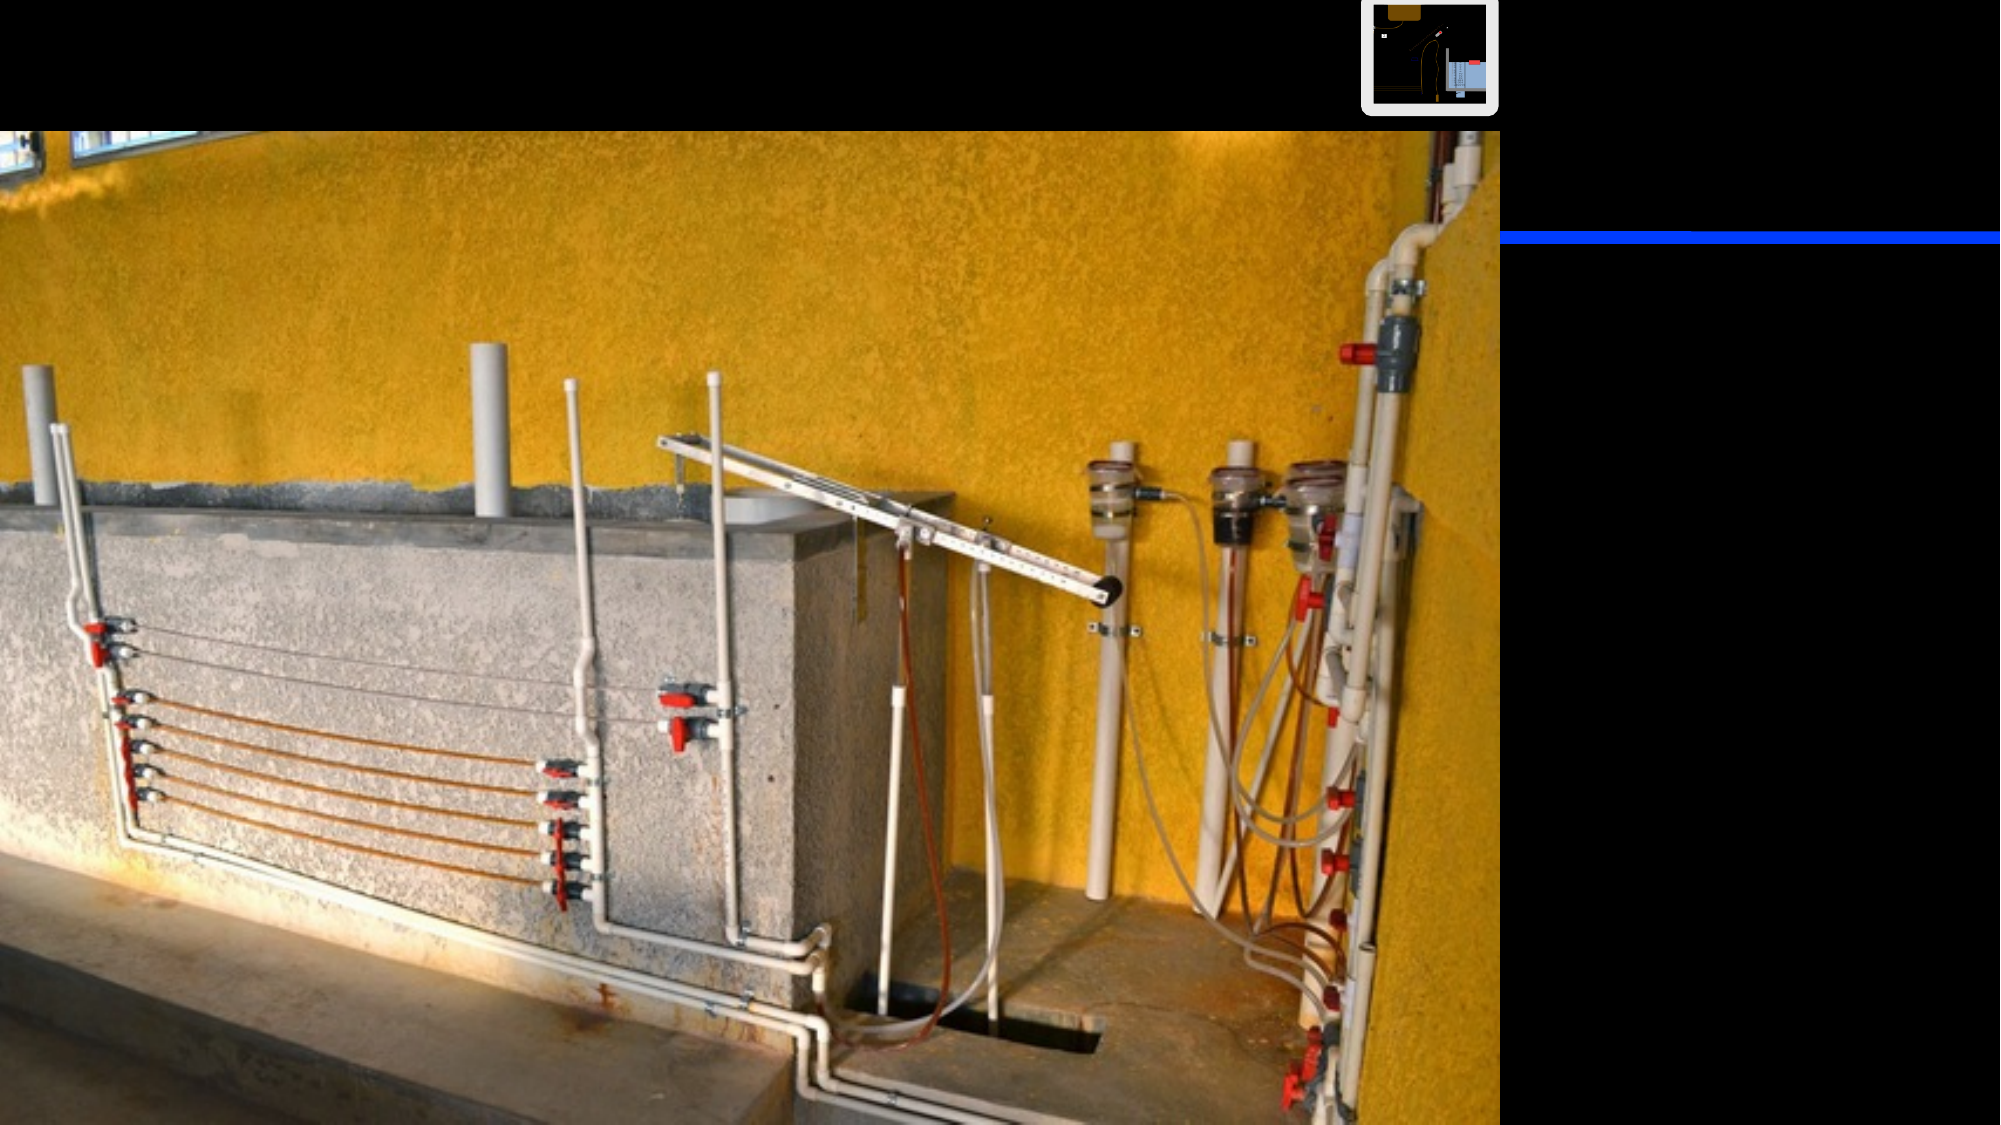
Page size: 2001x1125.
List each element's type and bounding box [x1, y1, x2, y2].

picture [0, 130, 1501, 1125]
picture [1367, 0, 1493, 111]
